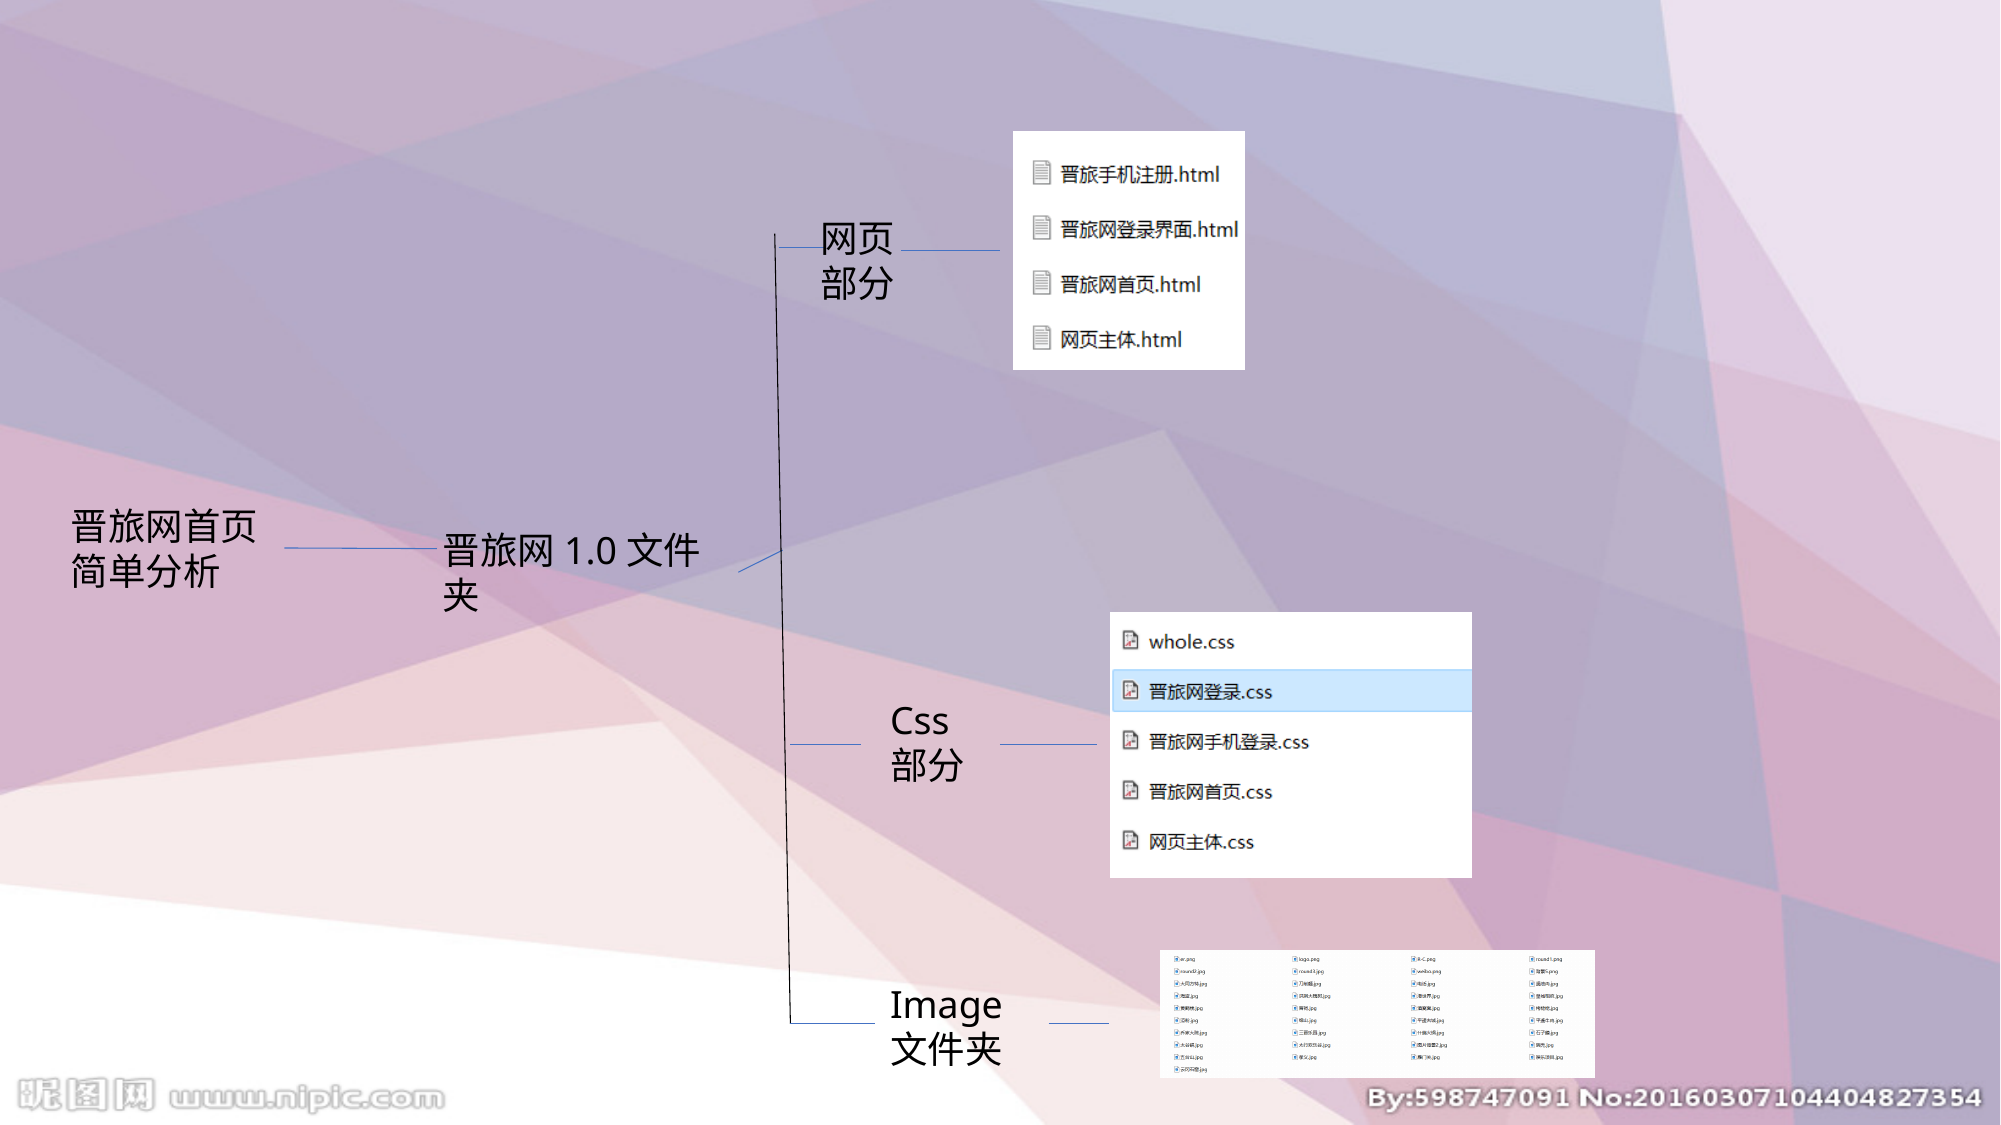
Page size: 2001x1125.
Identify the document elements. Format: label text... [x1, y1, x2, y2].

text_box 网页部分 [805, 207, 947, 312]
text_box Css部分 [875, 689, 986, 795]
text_box 晋旅网1.0文件夹 [427, 519, 739, 625]
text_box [774, 233, 791, 1024]
picture [0, 0, 2001, 1125]
text_box 晋旅网首页简单分析 [56, 495, 285, 601]
text_box Image文件夹 [875, 973, 1049, 1124]
